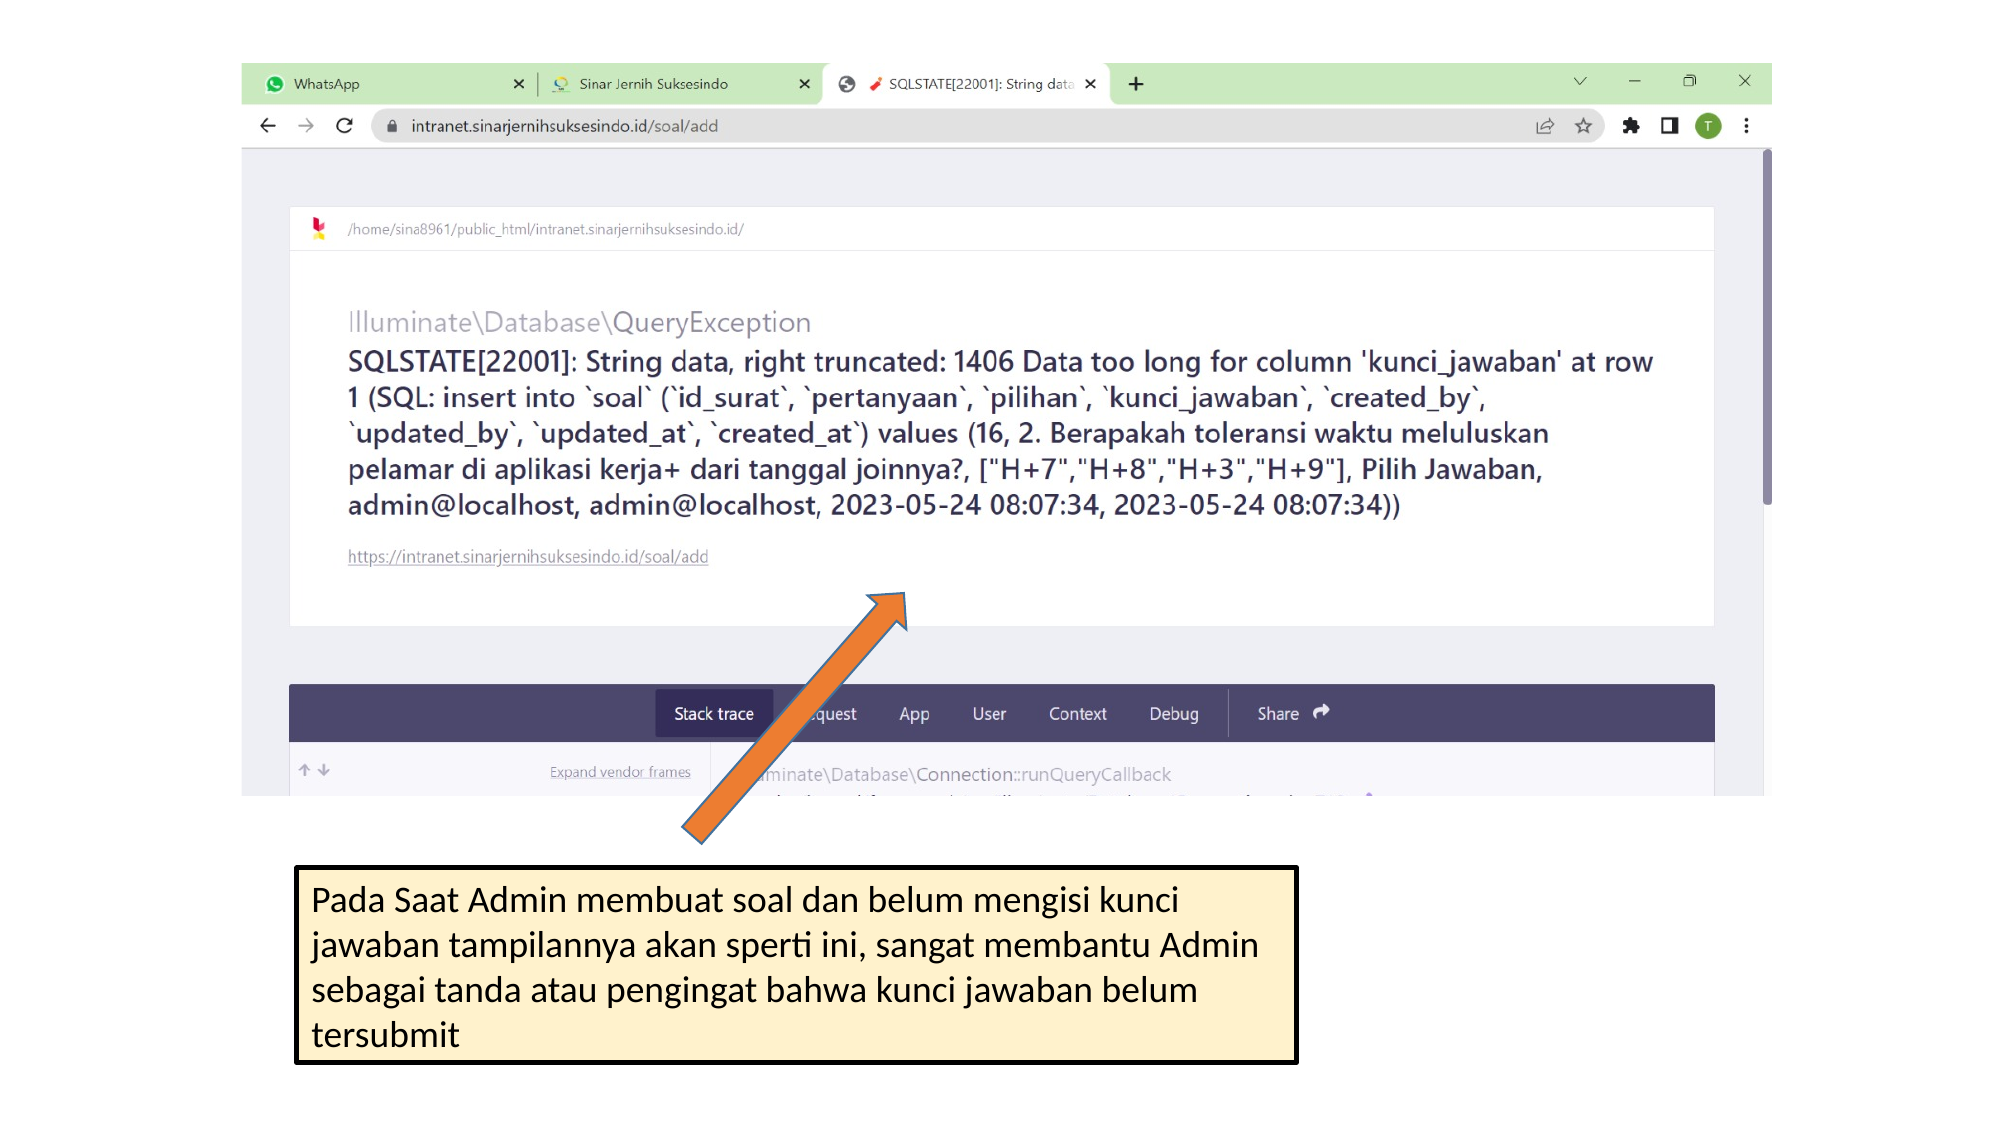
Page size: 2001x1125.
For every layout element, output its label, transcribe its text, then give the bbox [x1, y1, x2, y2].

text_box Pada Saat Admin membuat soal dan belum mengisi kunci jawaban tampilannya akan sperti ini, sangat membantu Admin sebagai tanda atau pengingat bahwa kunci jawaban belum tersubmit [296, 867, 1297, 1063]
text_box [680, 796, 745, 846]
picture [241, 63, 1787, 796]
